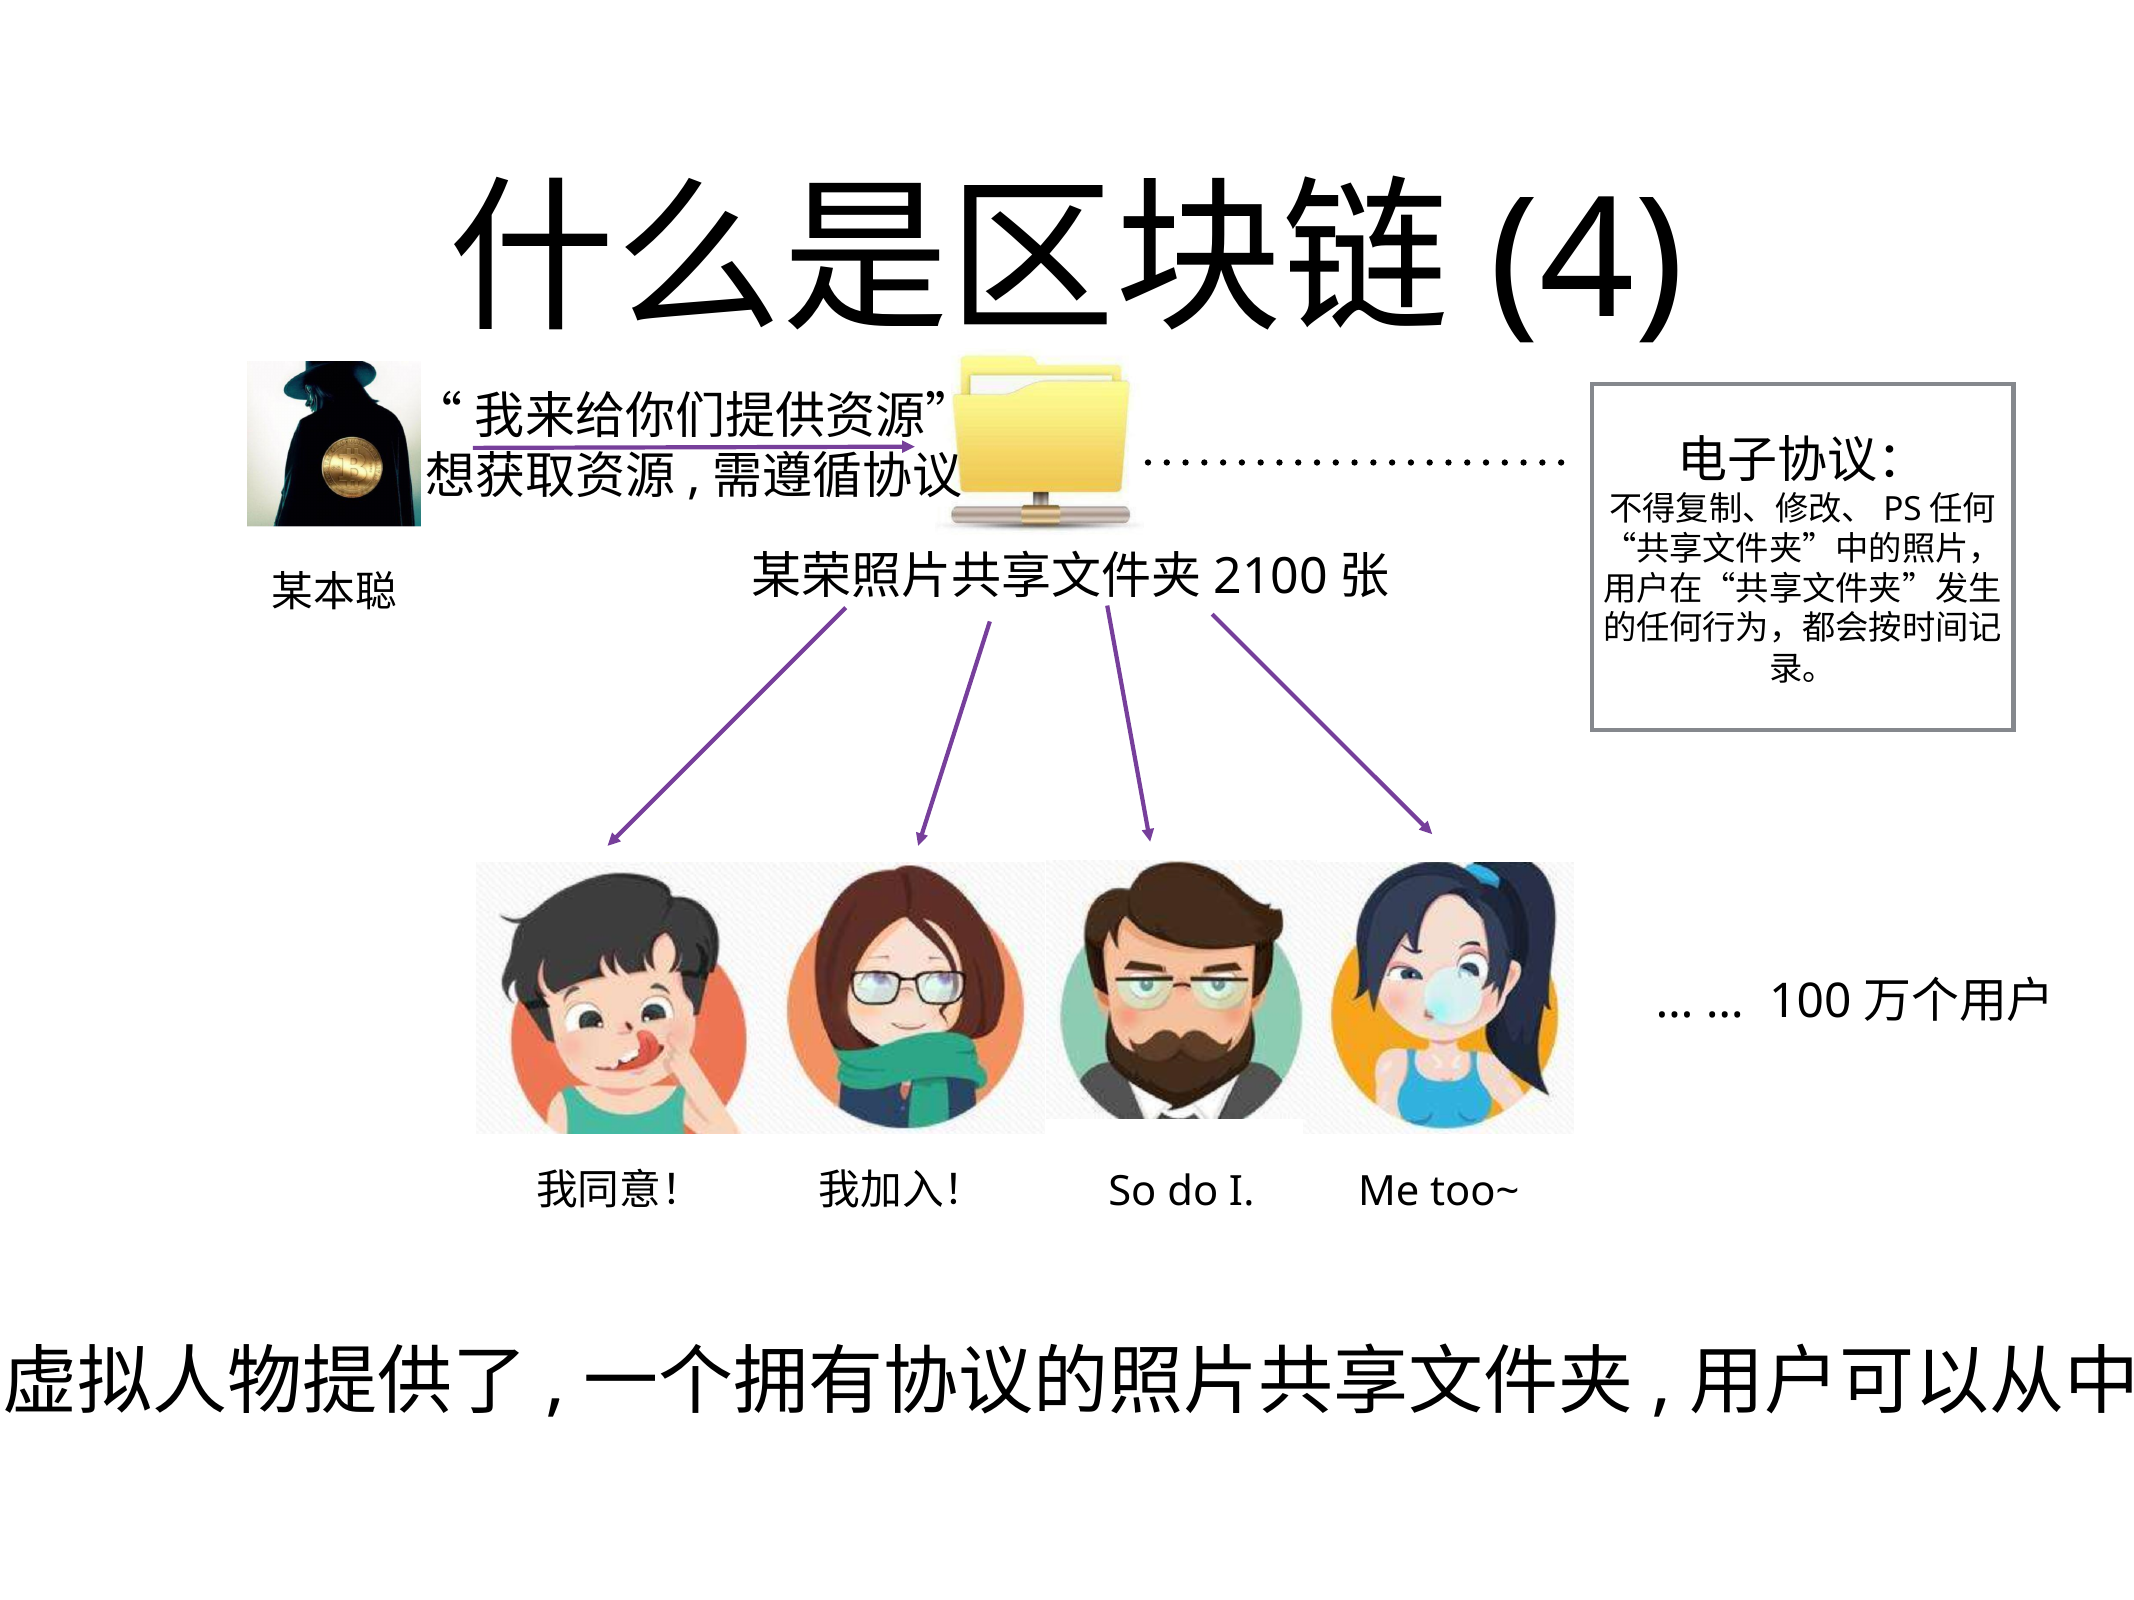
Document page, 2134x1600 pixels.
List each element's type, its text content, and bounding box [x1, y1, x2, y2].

text_box 后来，一个叫“某本聪”的一个虚拟人物提供了,一个拥有协议的照片共享文件夹,用户可以从中获取照片，但是必须遵循协议。 [0, 1323, 2134, 1431]
text_box [1212, 614, 1433, 835]
text_box 某荣照片共享文件夹2100张 [743, 534, 1399, 612]
text_box “我来给你们提供资源” 想获取资源,需遵循协议 [431, 375, 930, 513]
text_box [916, 621, 990, 846]
text_box … … 100万个用户 [1647, 961, 2064, 1036]
text_box [607, 607, 846, 846]
text_box [1107, 605, 1155, 842]
title 什么是区块链(4) [155, 72, 1978, 428]
picture [935, 348, 1144, 540]
text_box 我同意！ [527, 1154, 712, 1222]
picture [246, 361, 422, 527]
text_box Me too~ [1349, 1154, 1528, 1222]
text_box 某本聪 [263, 556, 406, 623]
text_box So do I. [1100, 1154, 1263, 1222]
text_box 我加入！ [810, 1154, 994, 1222]
text_box 电子协议： 不得复制、修改、PS任何“共享文件夹”中的照片，用户在“共享文件夹”发生的任何行为，都会按时间记录。 [1591, 383, 2014, 730]
picture [476, 860, 1575, 1134]
